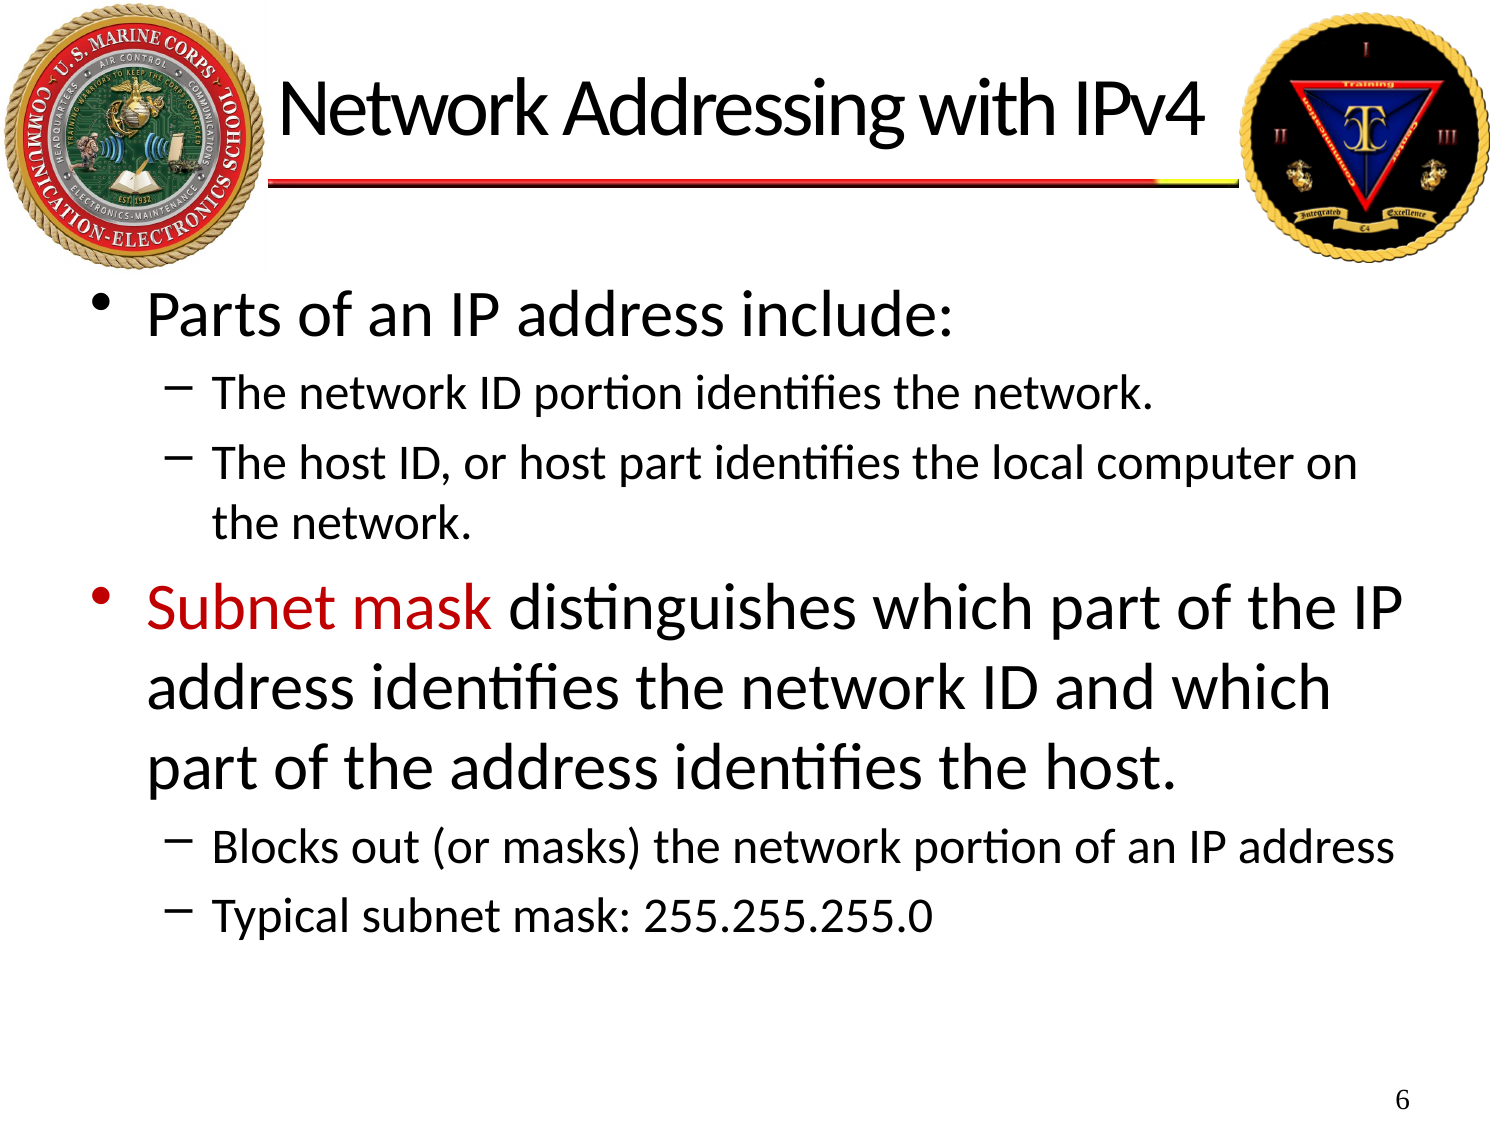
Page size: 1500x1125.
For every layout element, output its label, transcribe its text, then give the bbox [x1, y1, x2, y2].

picture [0, 0, 268, 274]
picture [1239, 12, 1490, 263]
title Network Addressing with IPv4 [75, 45, 1425, 233]
list Parts of an IP address include: The network ID portion identifies the network. The host ID, or host part identifies the local computer on the network. Subnet mask distinguishes which part of the IP address identifies the network ID and which part of the address identifies the host. Blocks out (or masks) the network portion of an IP address Typical subnet mask: 255.255.255.0 [75, 262, 1425, 1005]
